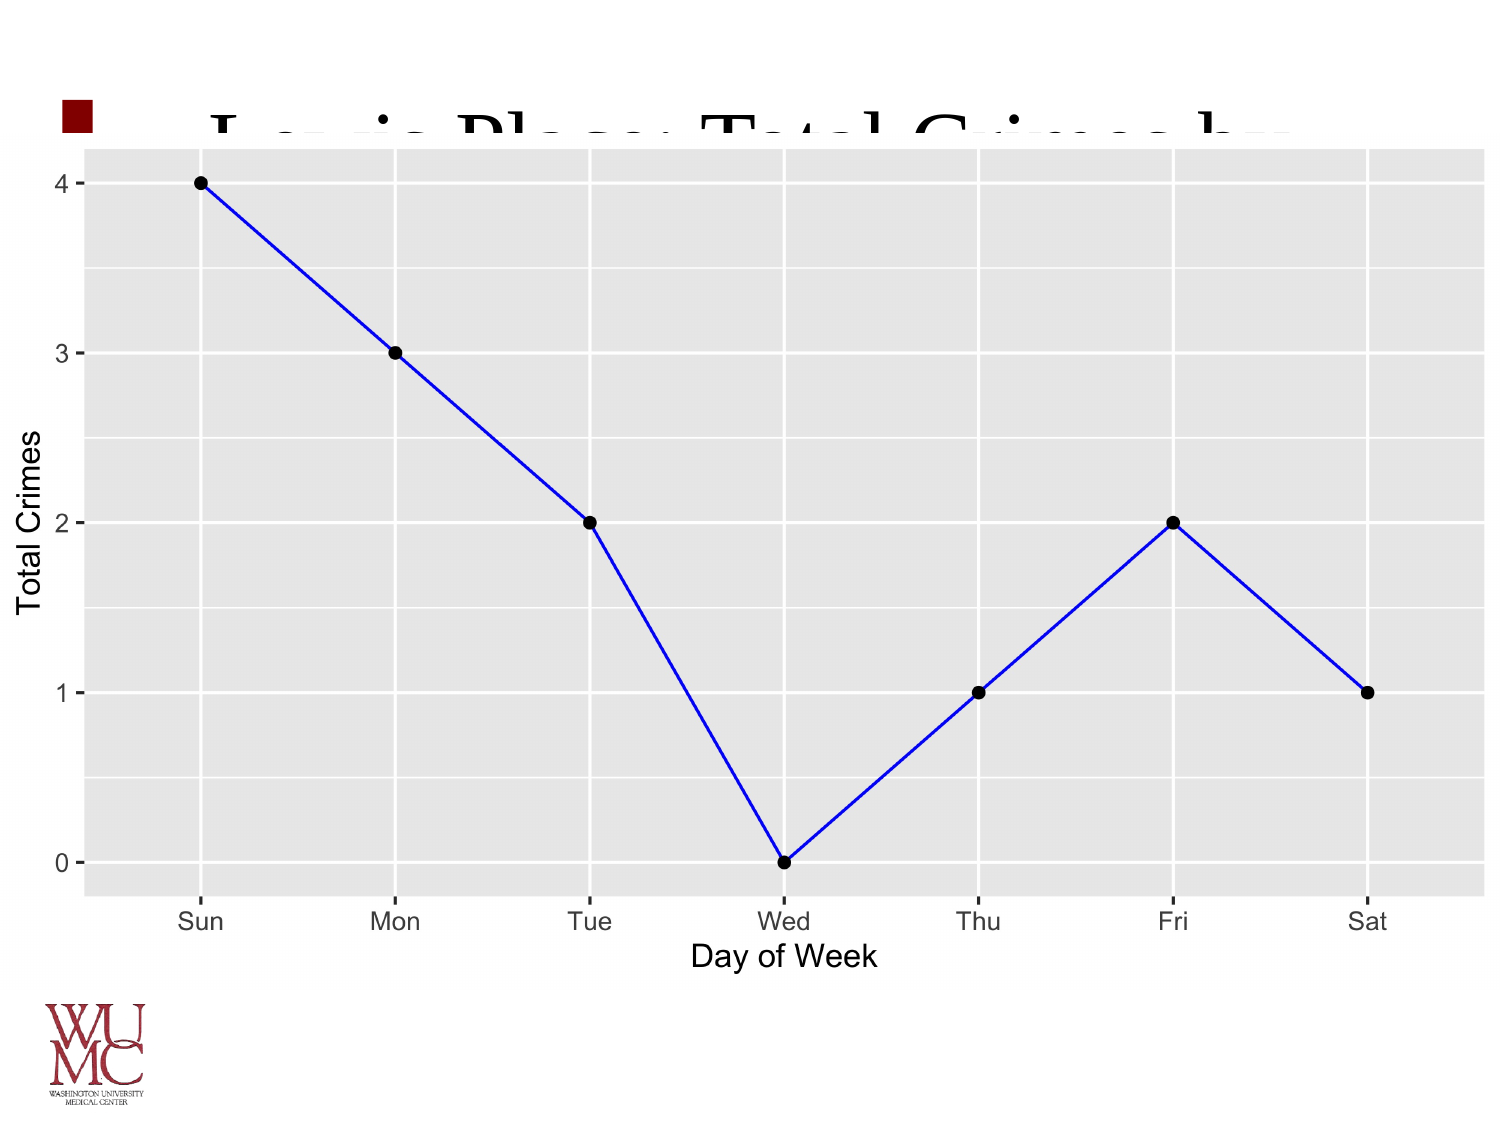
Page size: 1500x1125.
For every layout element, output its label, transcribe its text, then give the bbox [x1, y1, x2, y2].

title Lewis Place: Total Crimes by Days of the Week [112, 99, 1388, 131]
picture [0, 133, 1500, 990]
picture [41, 996, 156, 1113]
